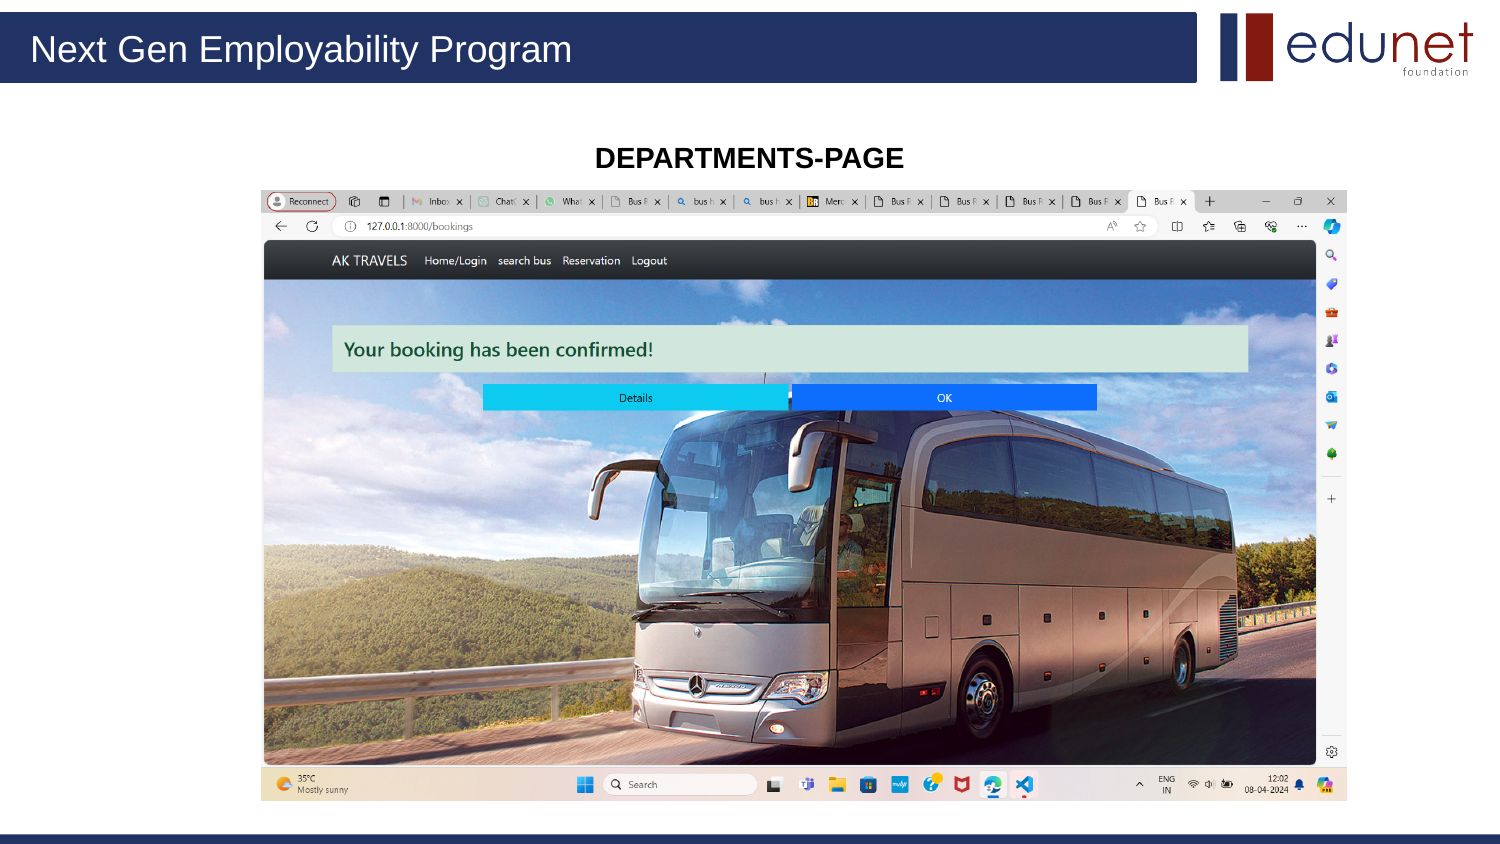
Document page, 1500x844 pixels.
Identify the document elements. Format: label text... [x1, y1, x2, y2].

picture [1279, 14, 1482, 83]
picture [261, 190, 1347, 802]
title DEPARTMENTS-PAGE [103, 105, 1397, 208]
